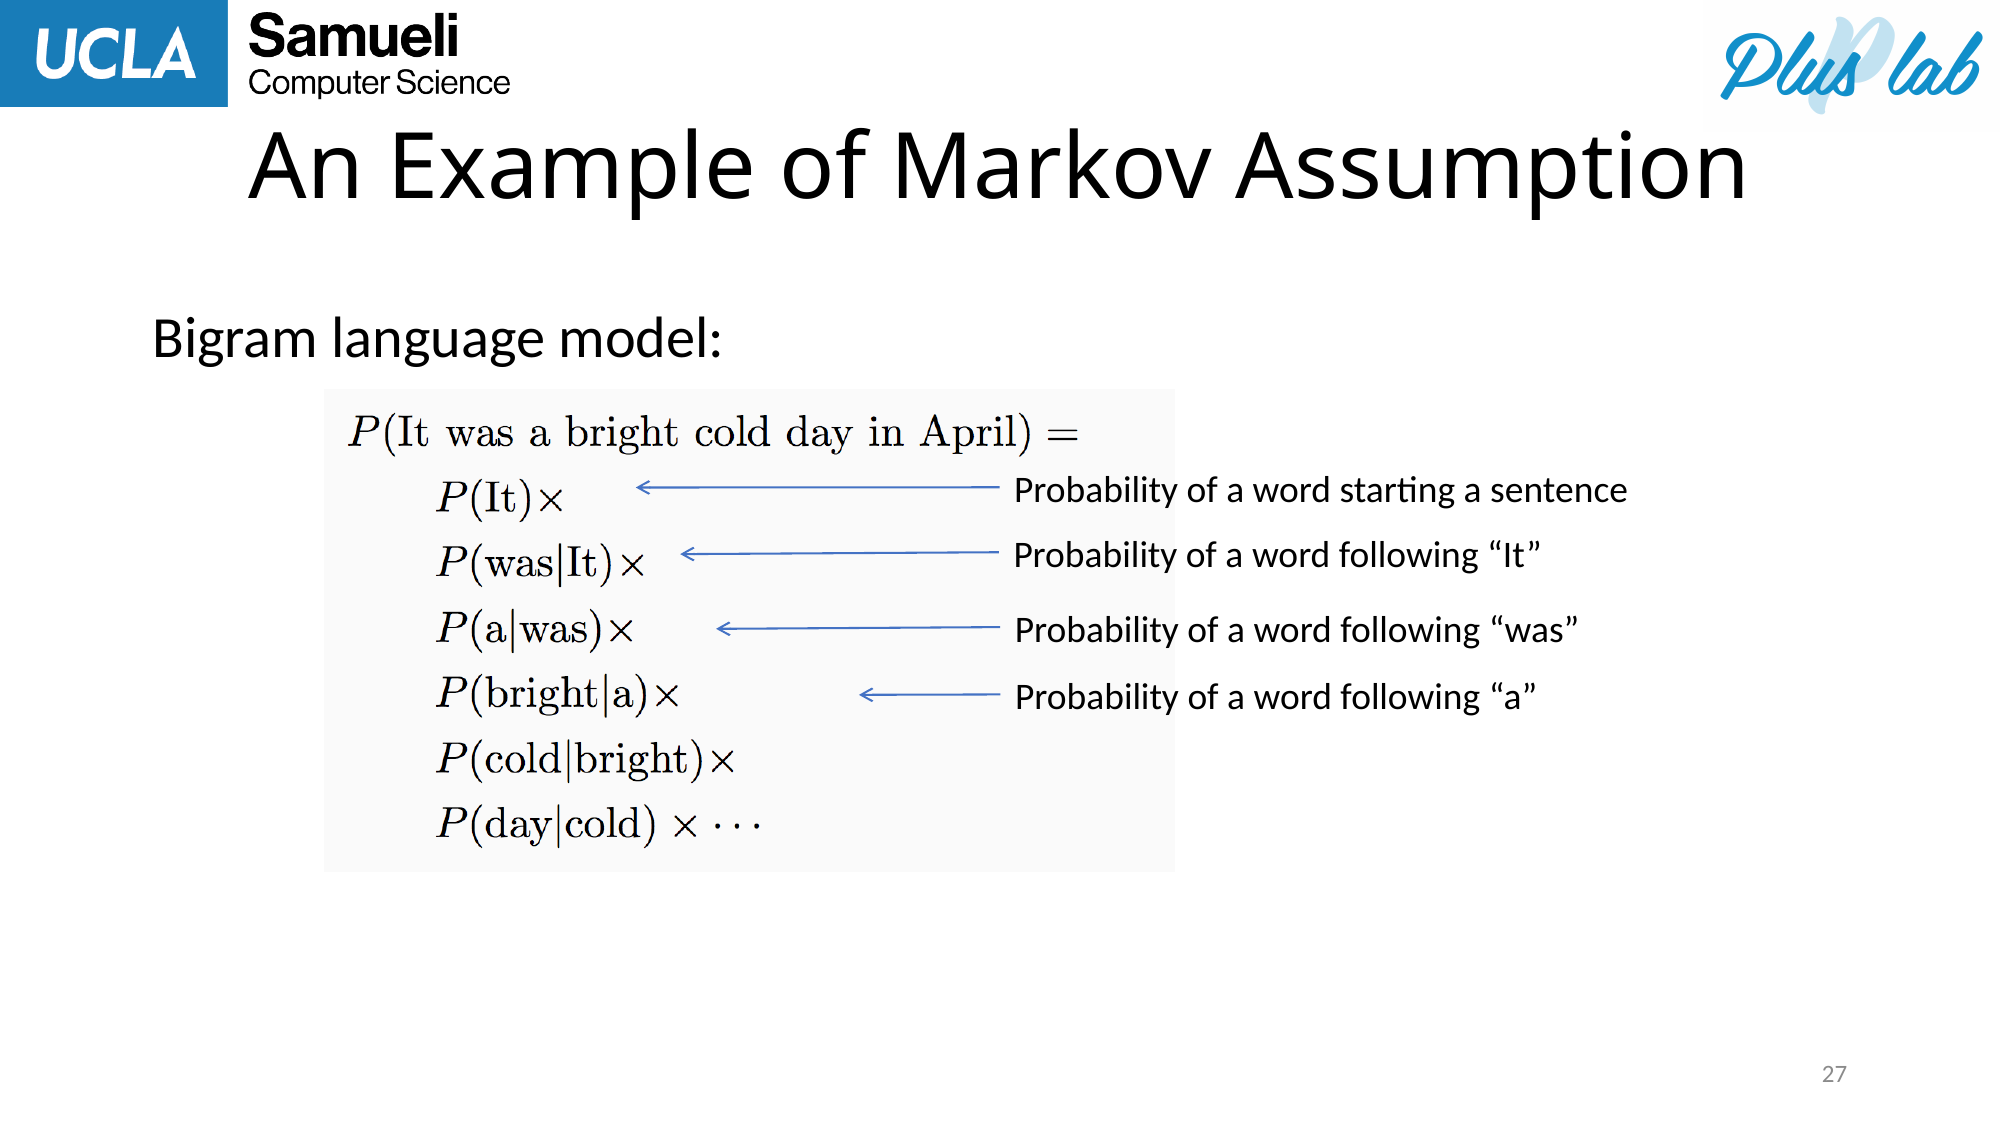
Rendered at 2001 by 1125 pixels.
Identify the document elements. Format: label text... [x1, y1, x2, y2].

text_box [635, 457, 1648, 518]
list Bigram language model: [137, 299, 1863, 1014]
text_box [680, 522, 1561, 583]
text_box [858, 664, 1558, 726]
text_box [716, 597, 1600, 658]
picture [0, 0, 510, 107]
picture [1703, 0, 2000, 132]
slide_number 27 [1412, 1042, 1863, 1103]
picture [324, 389, 1175, 872]
title An Example of Markov Assumption [137, 59, 1863, 278]
